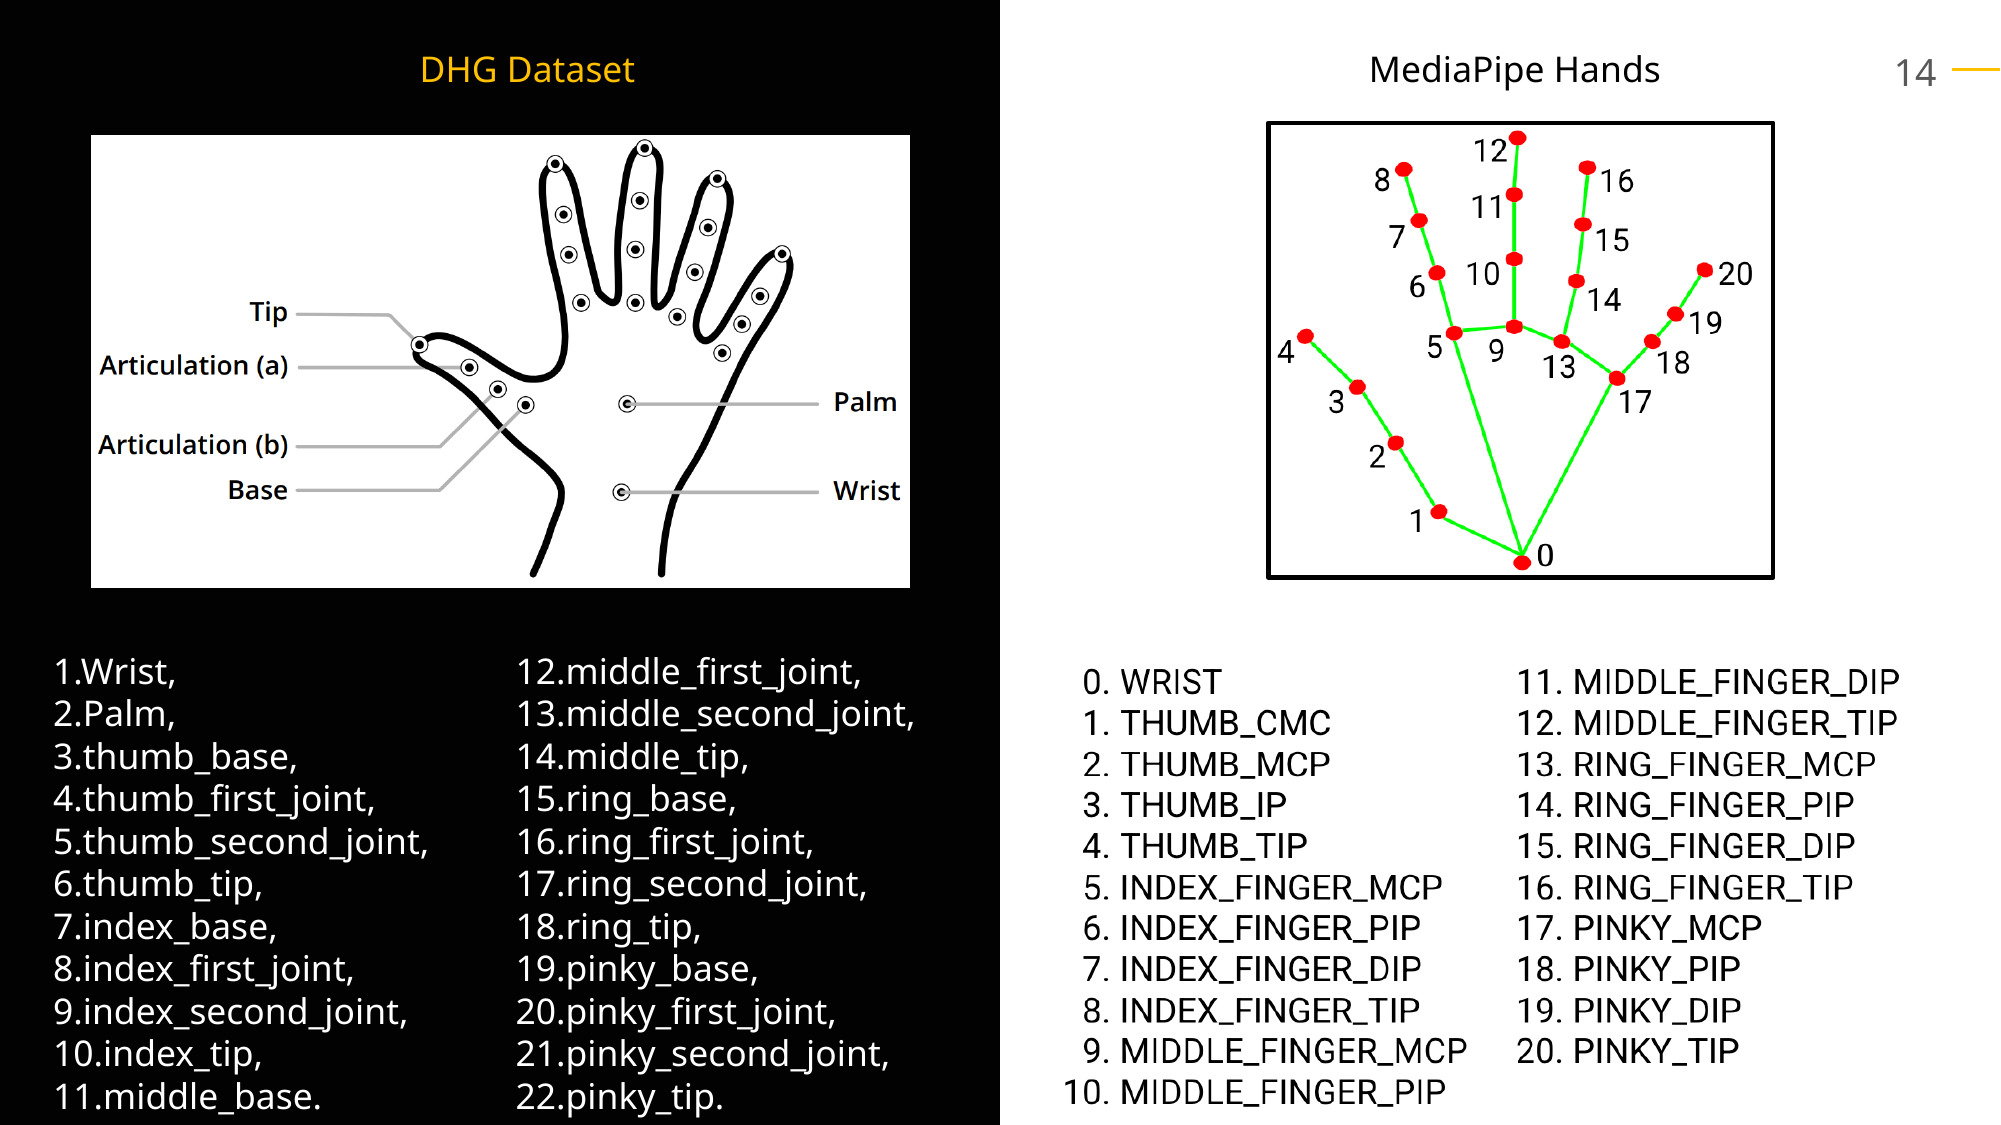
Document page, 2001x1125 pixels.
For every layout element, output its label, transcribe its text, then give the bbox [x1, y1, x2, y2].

picture [91, 134, 910, 588]
picture [1270, 124, 1771, 576]
text_box 12.middle_first_joint, 13.middle_second_joint, 14.middle_tip, 15.ring_base, 16.ring_first_joint, 17.ring_second_joint, 18.ring_tip, 19.pinky_base, 20.pinky_first_joint, 21.pinky_second_joint, 22.pinky_tip. [500, 633, 961, 1125]
text_box MediaPipe Hands [1272, 31, 1758, 105]
picture [1046, 630, 1906, 1124]
text_box DHG Dataset [284, 31, 770, 105]
text_box 1.Wrist, 2.Palm, 3.thumb_base, 4.thumb_first_joint, 5.thumb_second_joint, 6.thumb_tip, 7.index_base, 8.index_first_joint, 9.index_second_joint, 10.index_tip, 11.middle_base. [38, 633, 498, 1125]
text_box [0, 0, 1000, 1125]
